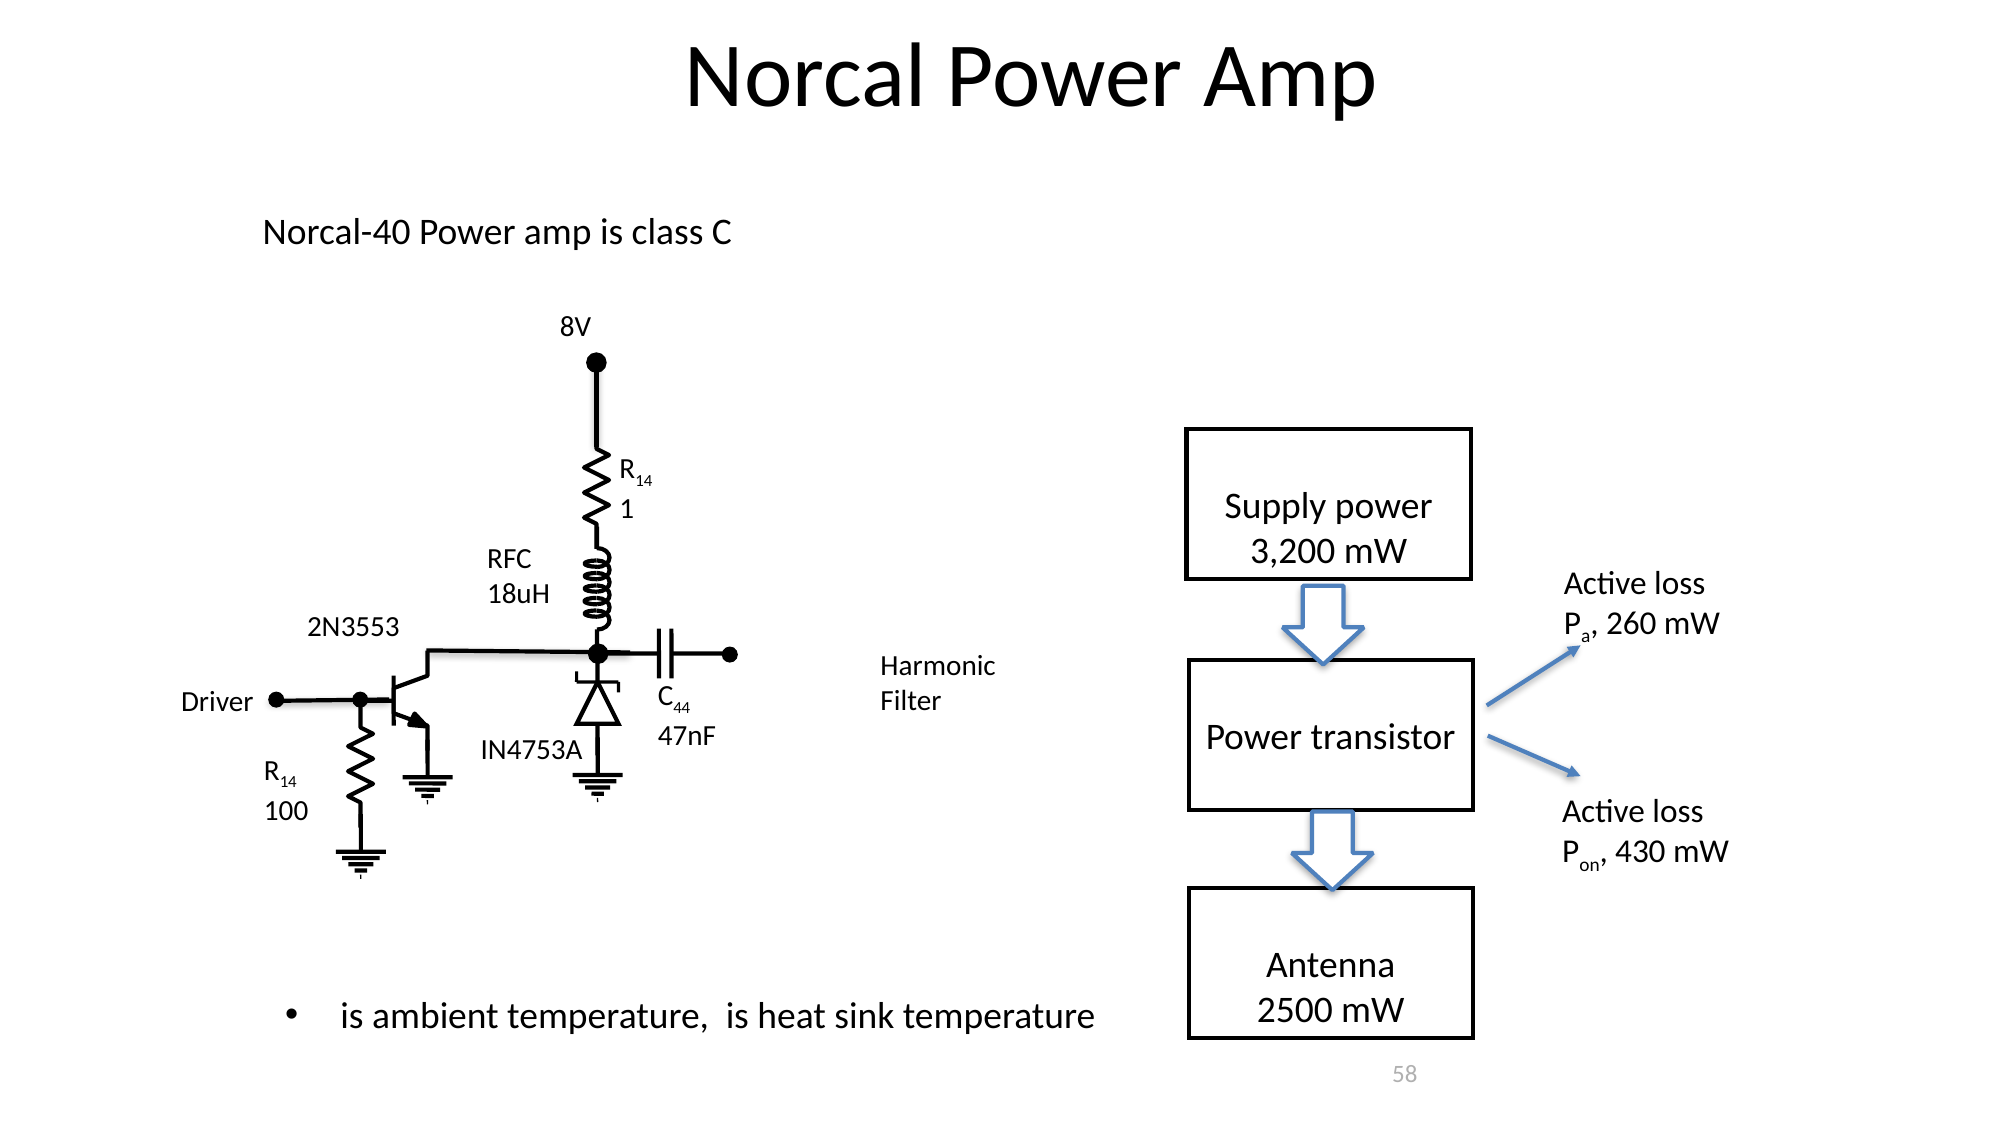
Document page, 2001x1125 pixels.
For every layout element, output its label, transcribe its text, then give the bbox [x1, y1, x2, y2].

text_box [1487, 735, 1581, 777]
text_box Supply power 3,200 mW [1186, 428, 1471, 579]
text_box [173, 299, 738, 877]
text_box Active loss Pon, 430 mW [1554, 782, 1737, 883]
text_box Harmonic Filter [873, 638, 1094, 724]
text_box Power transistor [1188, 659, 1473, 810]
text_box [1282, 585, 1364, 665]
text_box Norcal Power Amp [173, 14, 1890, 125]
text_box Active loss Pa, 260 mW [1556, 553, 1728, 654]
text_box [1291, 811, 1374, 891]
slide_number 58 [1074, 738, 1425, 1125]
text_box Norcal-40 Power amp is class C [255, 199, 868, 260]
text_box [1486, 645, 1581, 706]
text_box Antenna 2500 mW [1188, 887, 1473, 1038]
